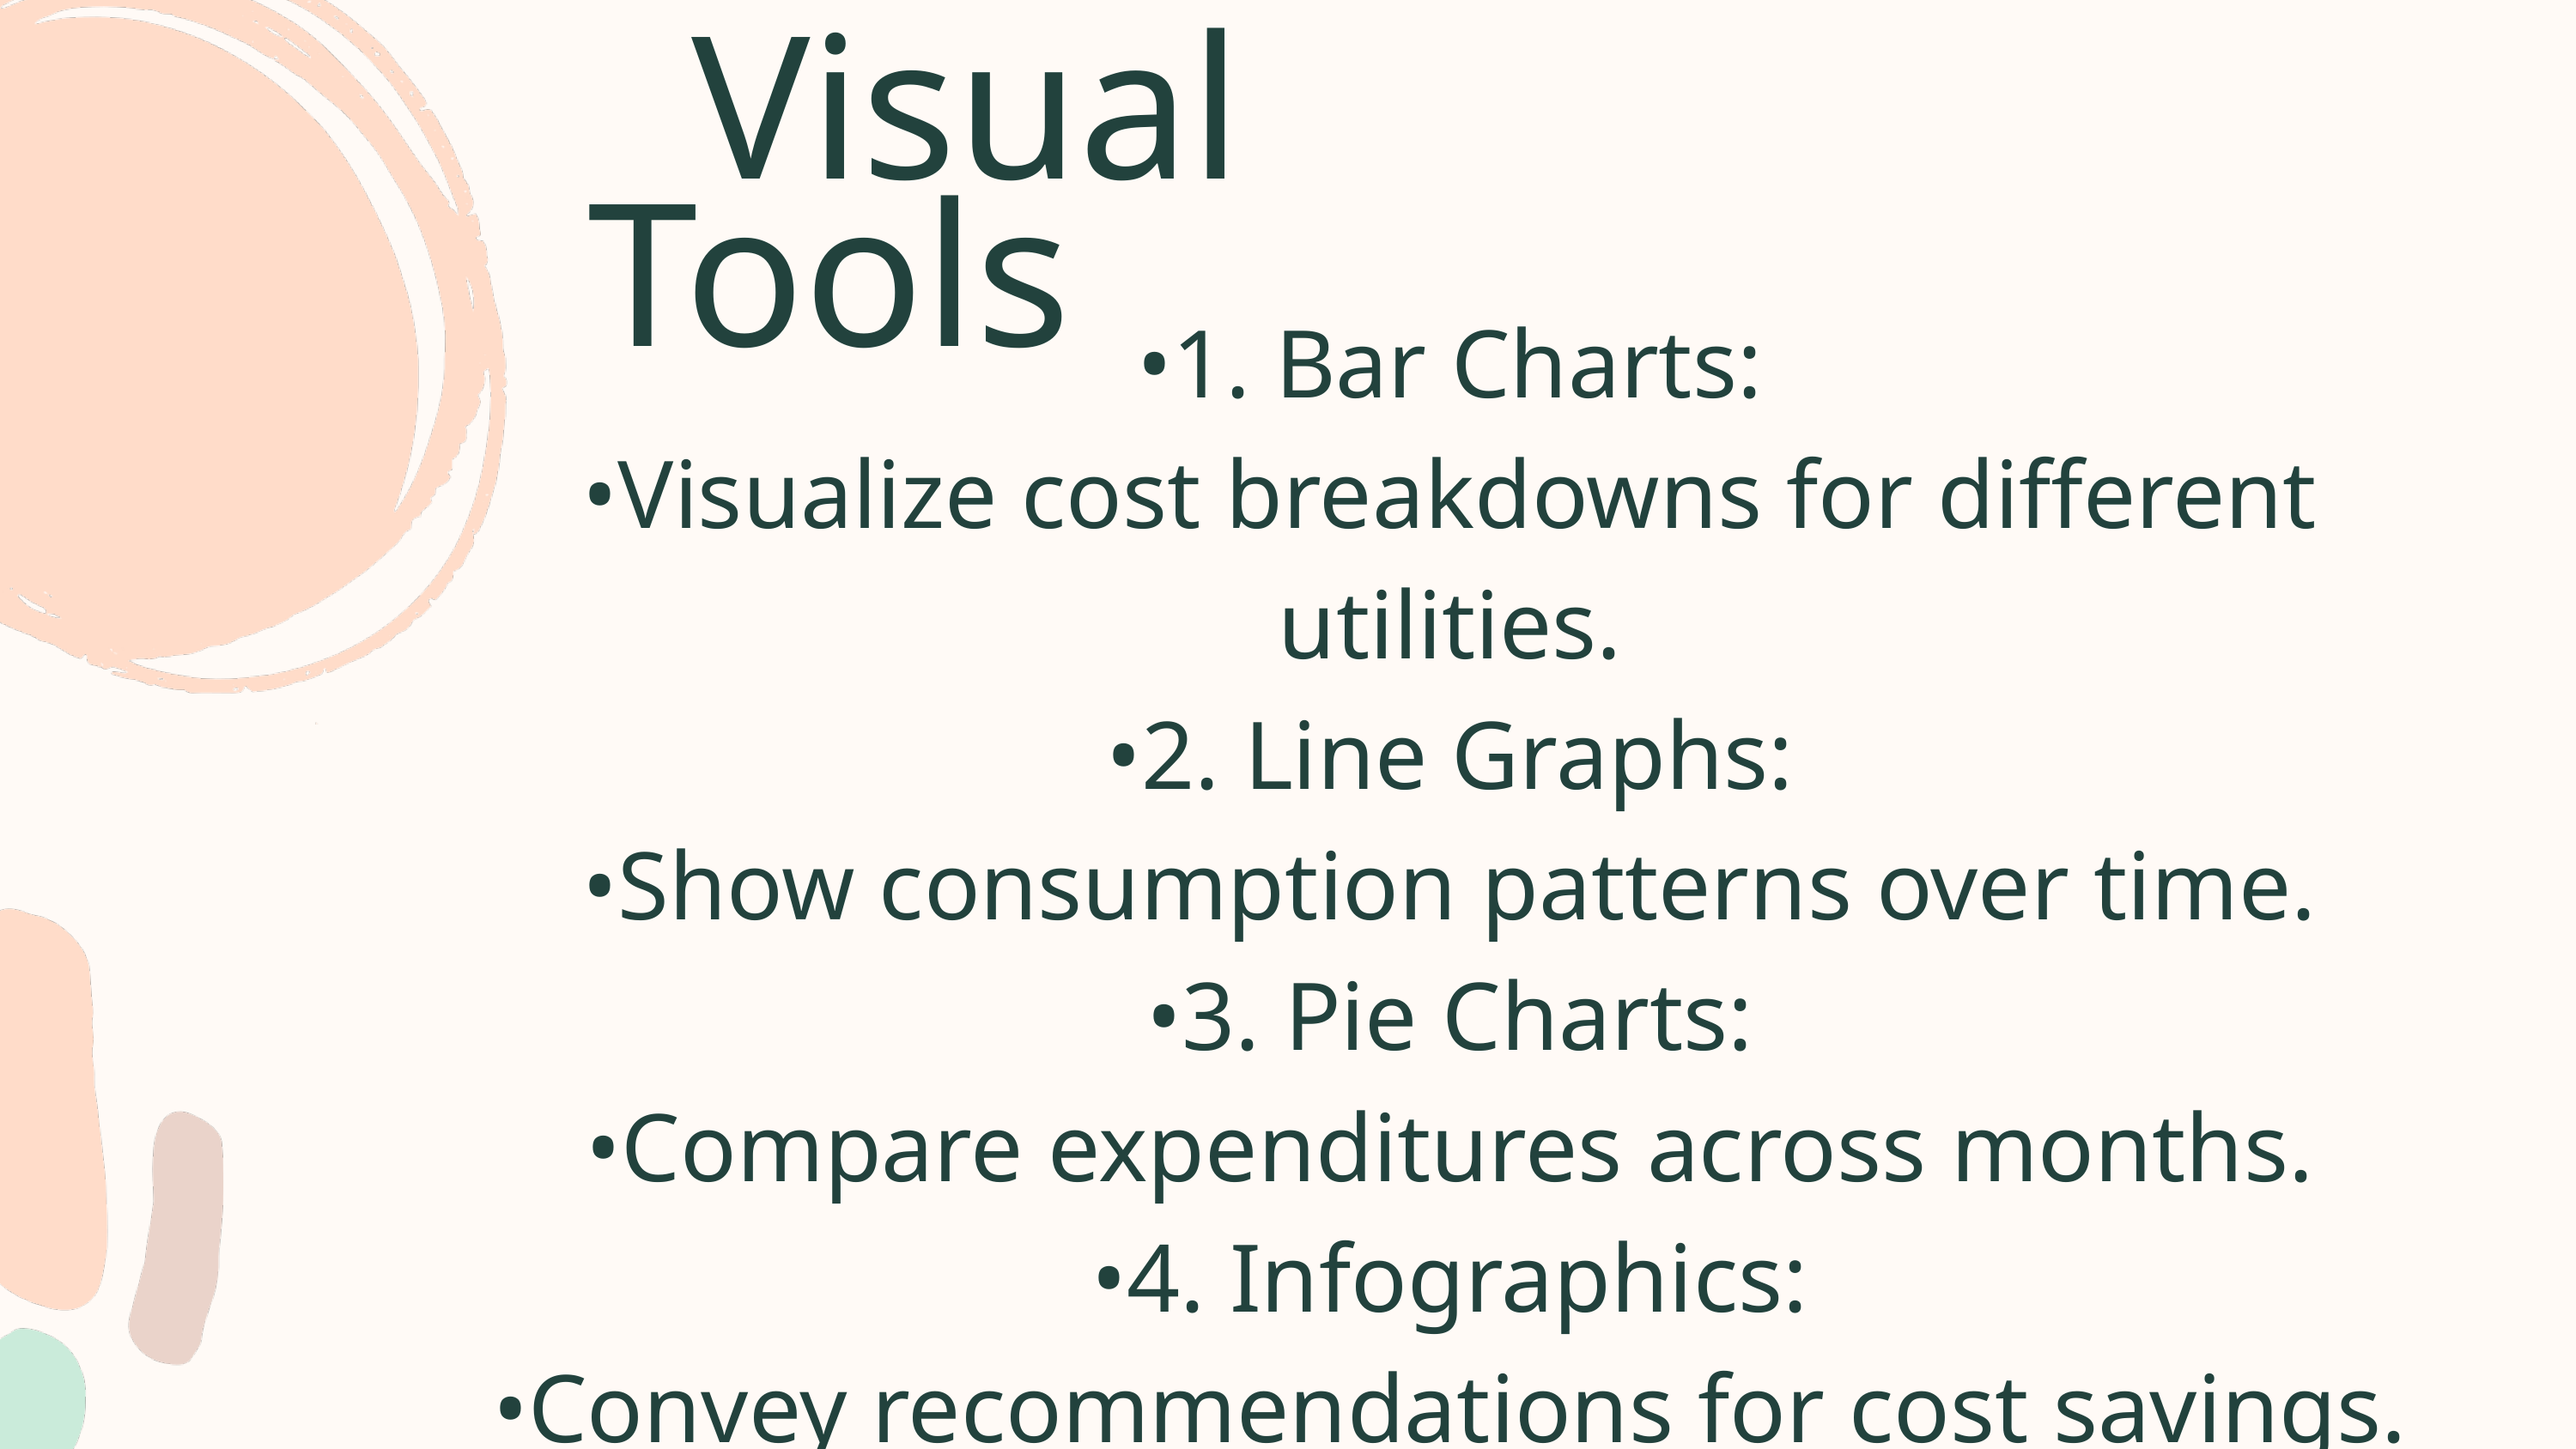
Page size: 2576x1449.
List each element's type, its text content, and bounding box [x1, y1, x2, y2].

text_box [0, 906, 224, 1449]
text_box Visual Tools [587, 52, 1631, 285]
text_box [0, 0, 508, 724]
text_box •1. Bar Charts: •Visualize cost breakdowns for different utilities. •2. Line Graphs: •Show consumption patterns over time. •3. Pie Charts: •Compare expenditures across months. •4. Infographics: •Convey recommendations for cost savings. [469, 285, 2432, 1449]
